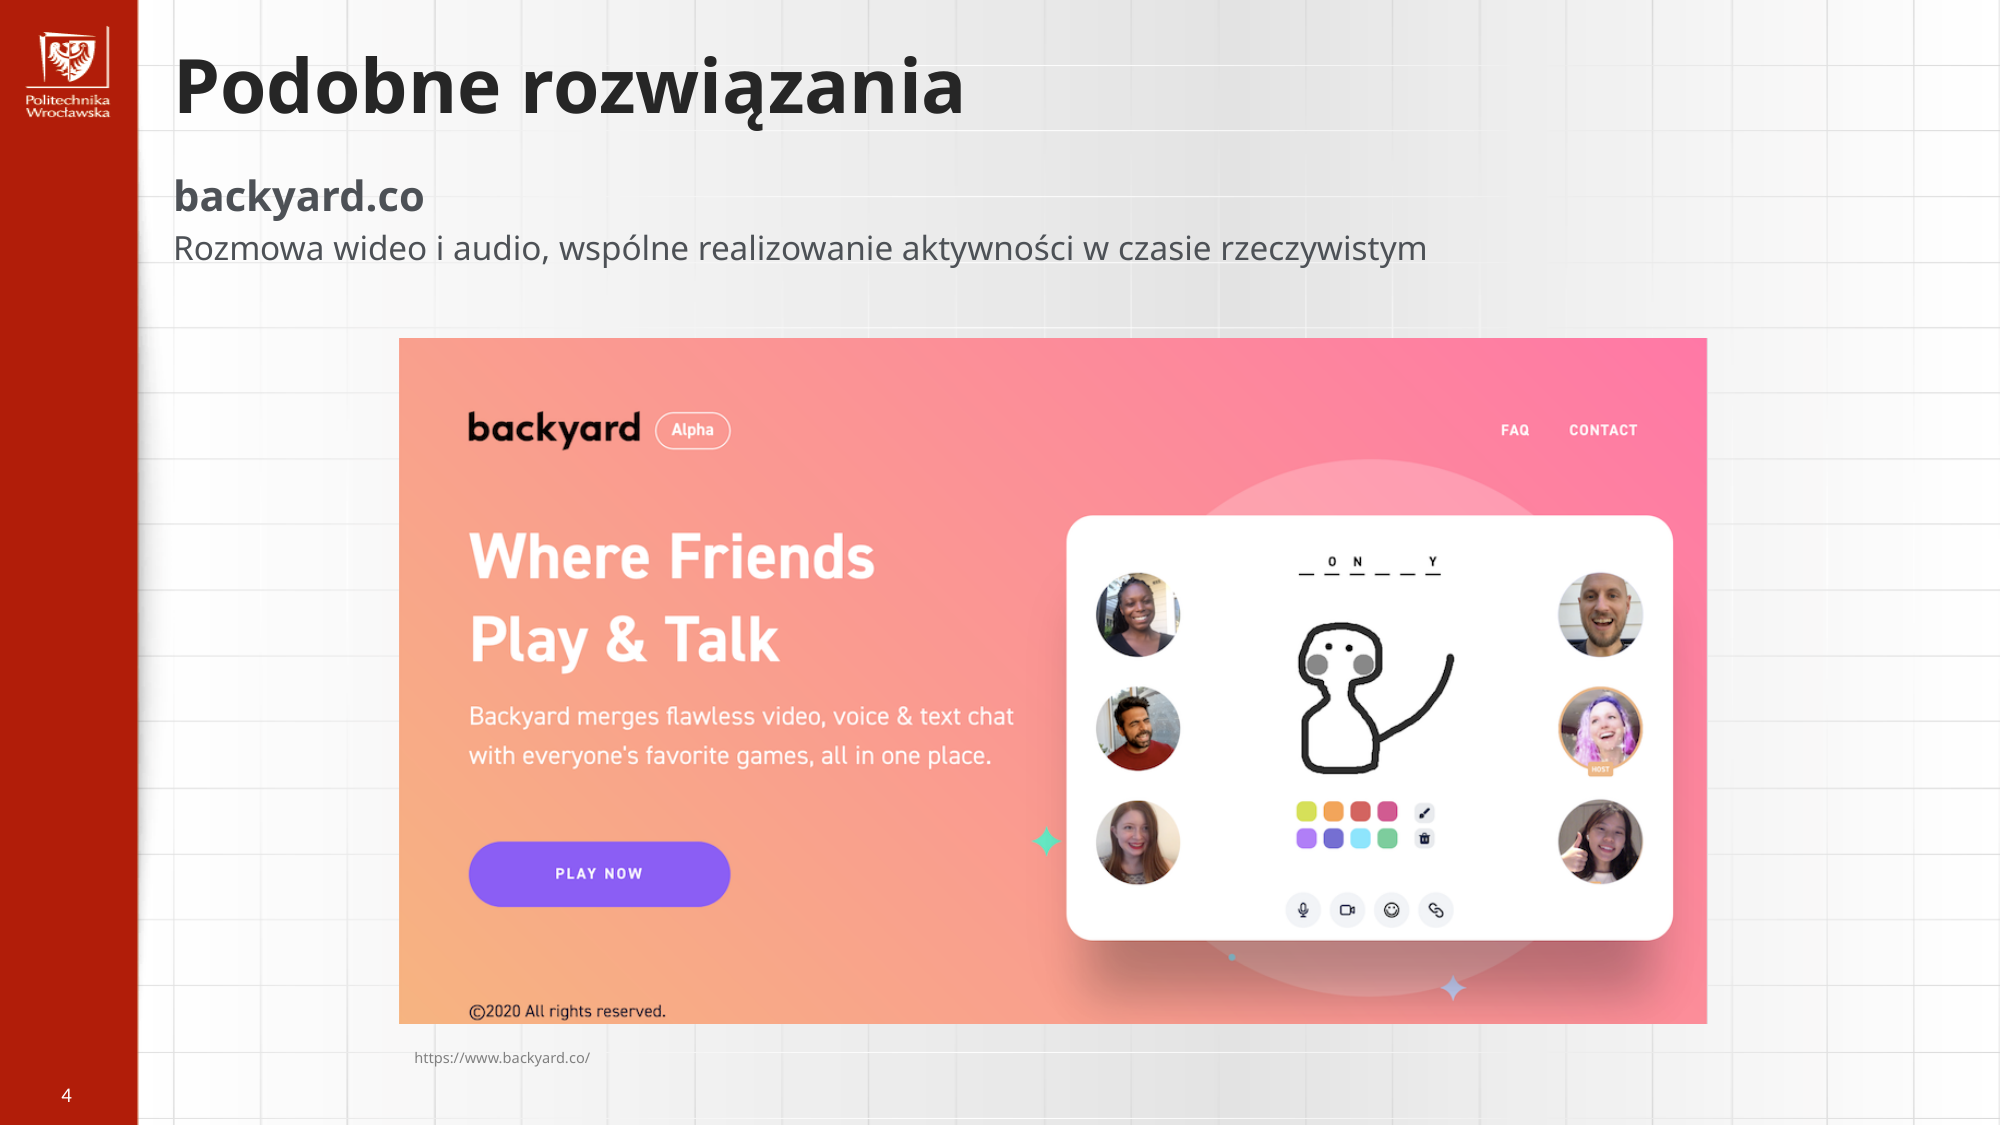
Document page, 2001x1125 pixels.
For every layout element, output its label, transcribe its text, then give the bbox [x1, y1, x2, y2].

text_box https://www.backyard.co/ [399, 1041, 995, 1074]
picture [0, 0, 2000, 1125]
list Podobne rozwiązania [173, 12, 1934, 147]
text_box backyard.co Rozmowa wideo i audio, wspólne realizowanie aktywności w czasie rzeczywistym [173, 147, 1934, 290]
